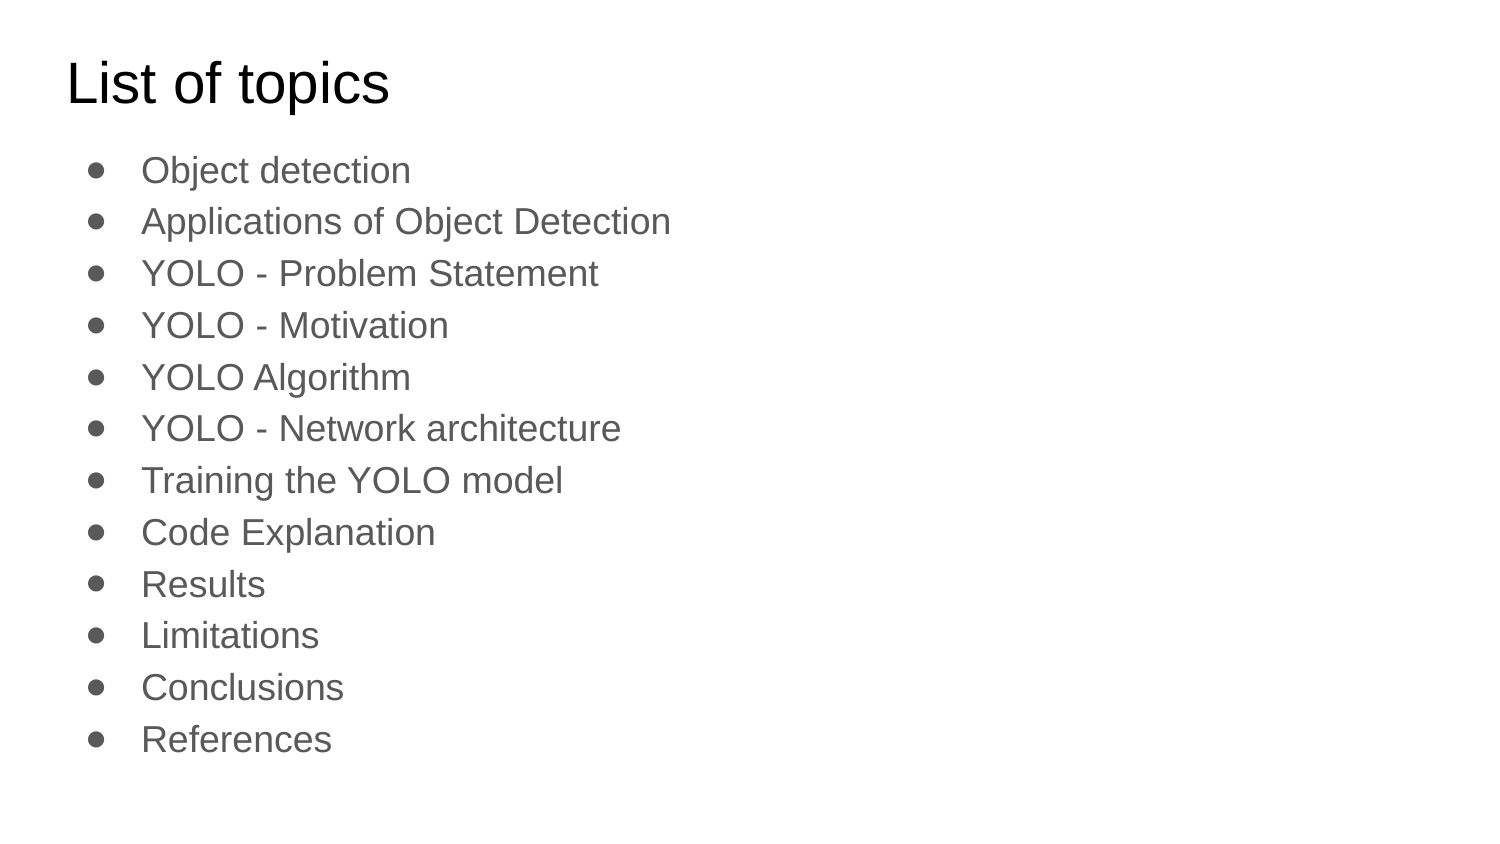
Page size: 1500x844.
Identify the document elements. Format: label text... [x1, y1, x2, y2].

title List of topics [51, 30, 1449, 124]
list Object detection Applications of Object Detection YOLO - Problem Statement YOLO - Motivation YOLO Algorithm YOLO - Network architecture Training the YOLO model Code Explanation Results Limitations Conclusions References [51, 124, 1449, 814]
